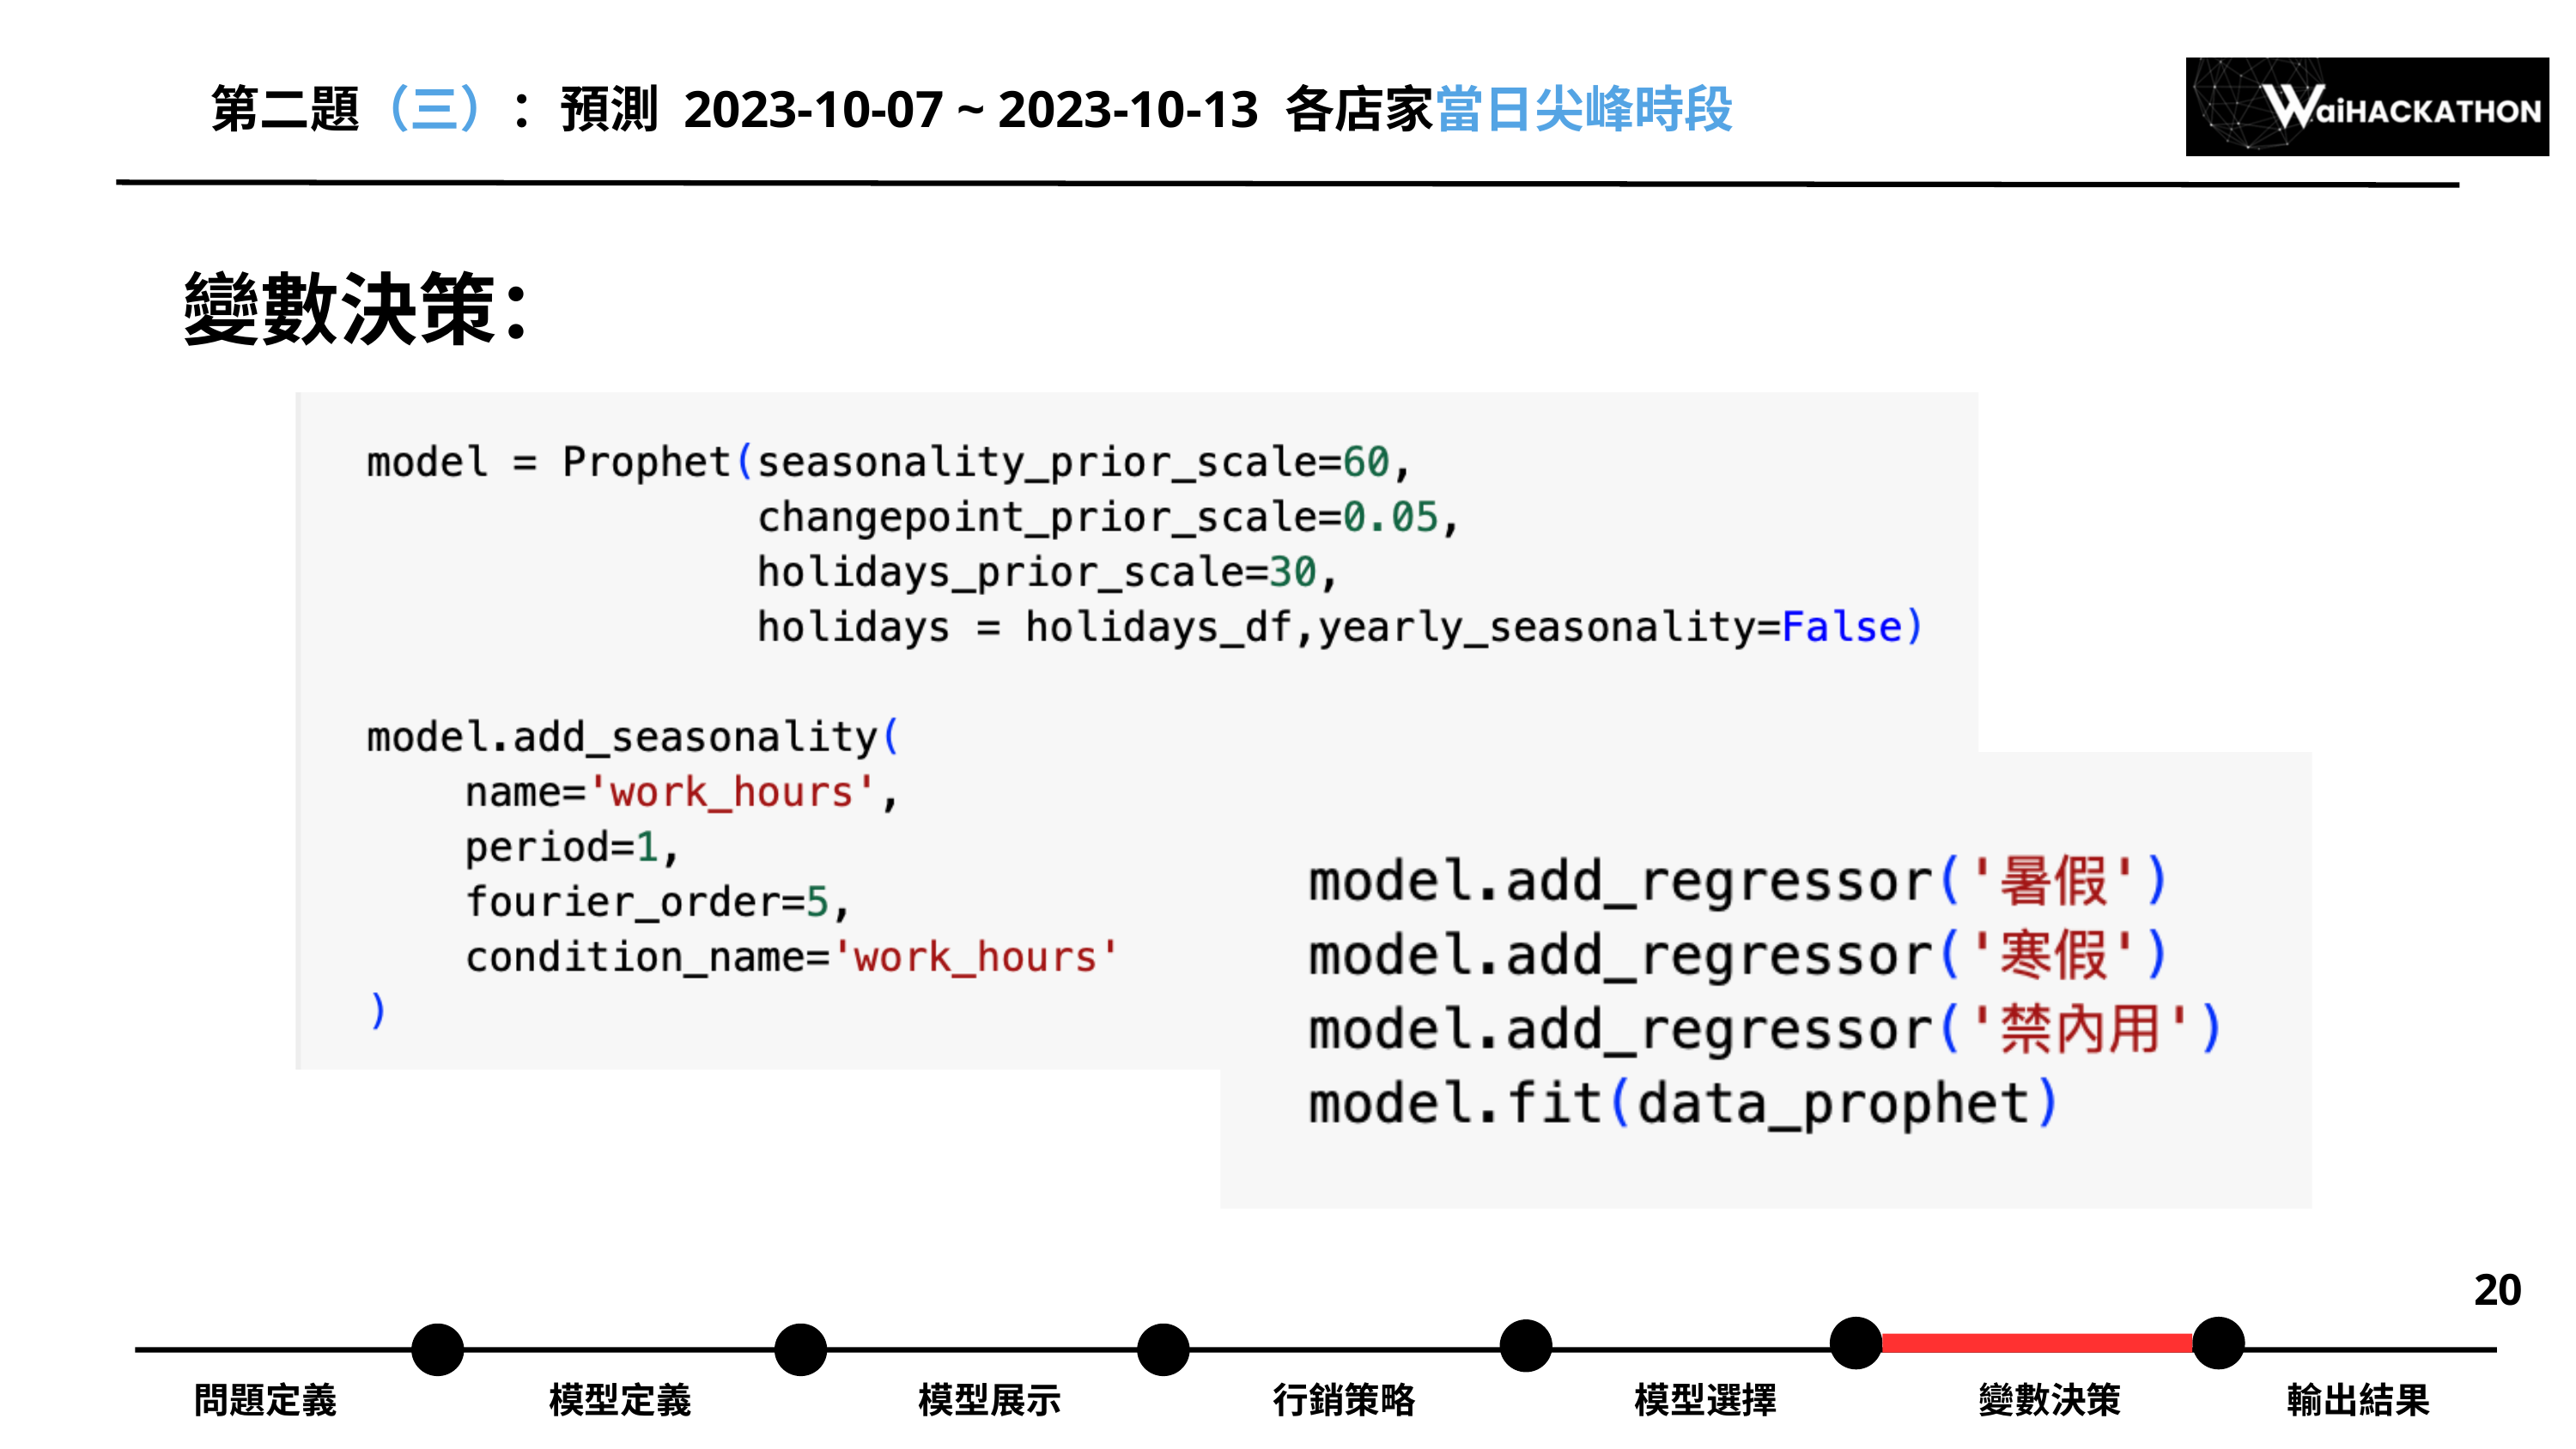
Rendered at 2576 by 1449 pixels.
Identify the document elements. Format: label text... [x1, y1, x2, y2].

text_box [2191, 1316, 2245, 1370]
text_box [2186, 58, 2550, 156]
text_box 模型展示 [866, 1370, 1115, 1422]
text_box 行銷策略 [1220, 1370, 1469, 1422]
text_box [1499, 1319, 1553, 1373]
text_box 問題定義 [141, 1370, 391, 1422]
text_box [295, 392, 1979, 1070]
text_box 變數決策 [1926, 1370, 2175, 1422]
text_box 模型定義 [495, 1370, 745, 1422]
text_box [1136, 1323, 1190, 1377]
text_box 20 [2473, 1252, 2524, 1313]
text_box 模型選擇 [1582, 1370, 1831, 1422]
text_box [410, 1323, 465, 1377]
text_box 變數決策： [182, 244, 2047, 355]
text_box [774, 1323, 828, 1377]
text_box 輸出結果 [2239, 1370, 2488, 1422]
text_box 第二題（三）：預測 2023-10-07 ~ 2023-10-13 各店家當日尖峰時段 [210, 67, 2186, 138]
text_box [1829, 1316, 1883, 1370]
text_box [1220, 752, 2312, 1209]
